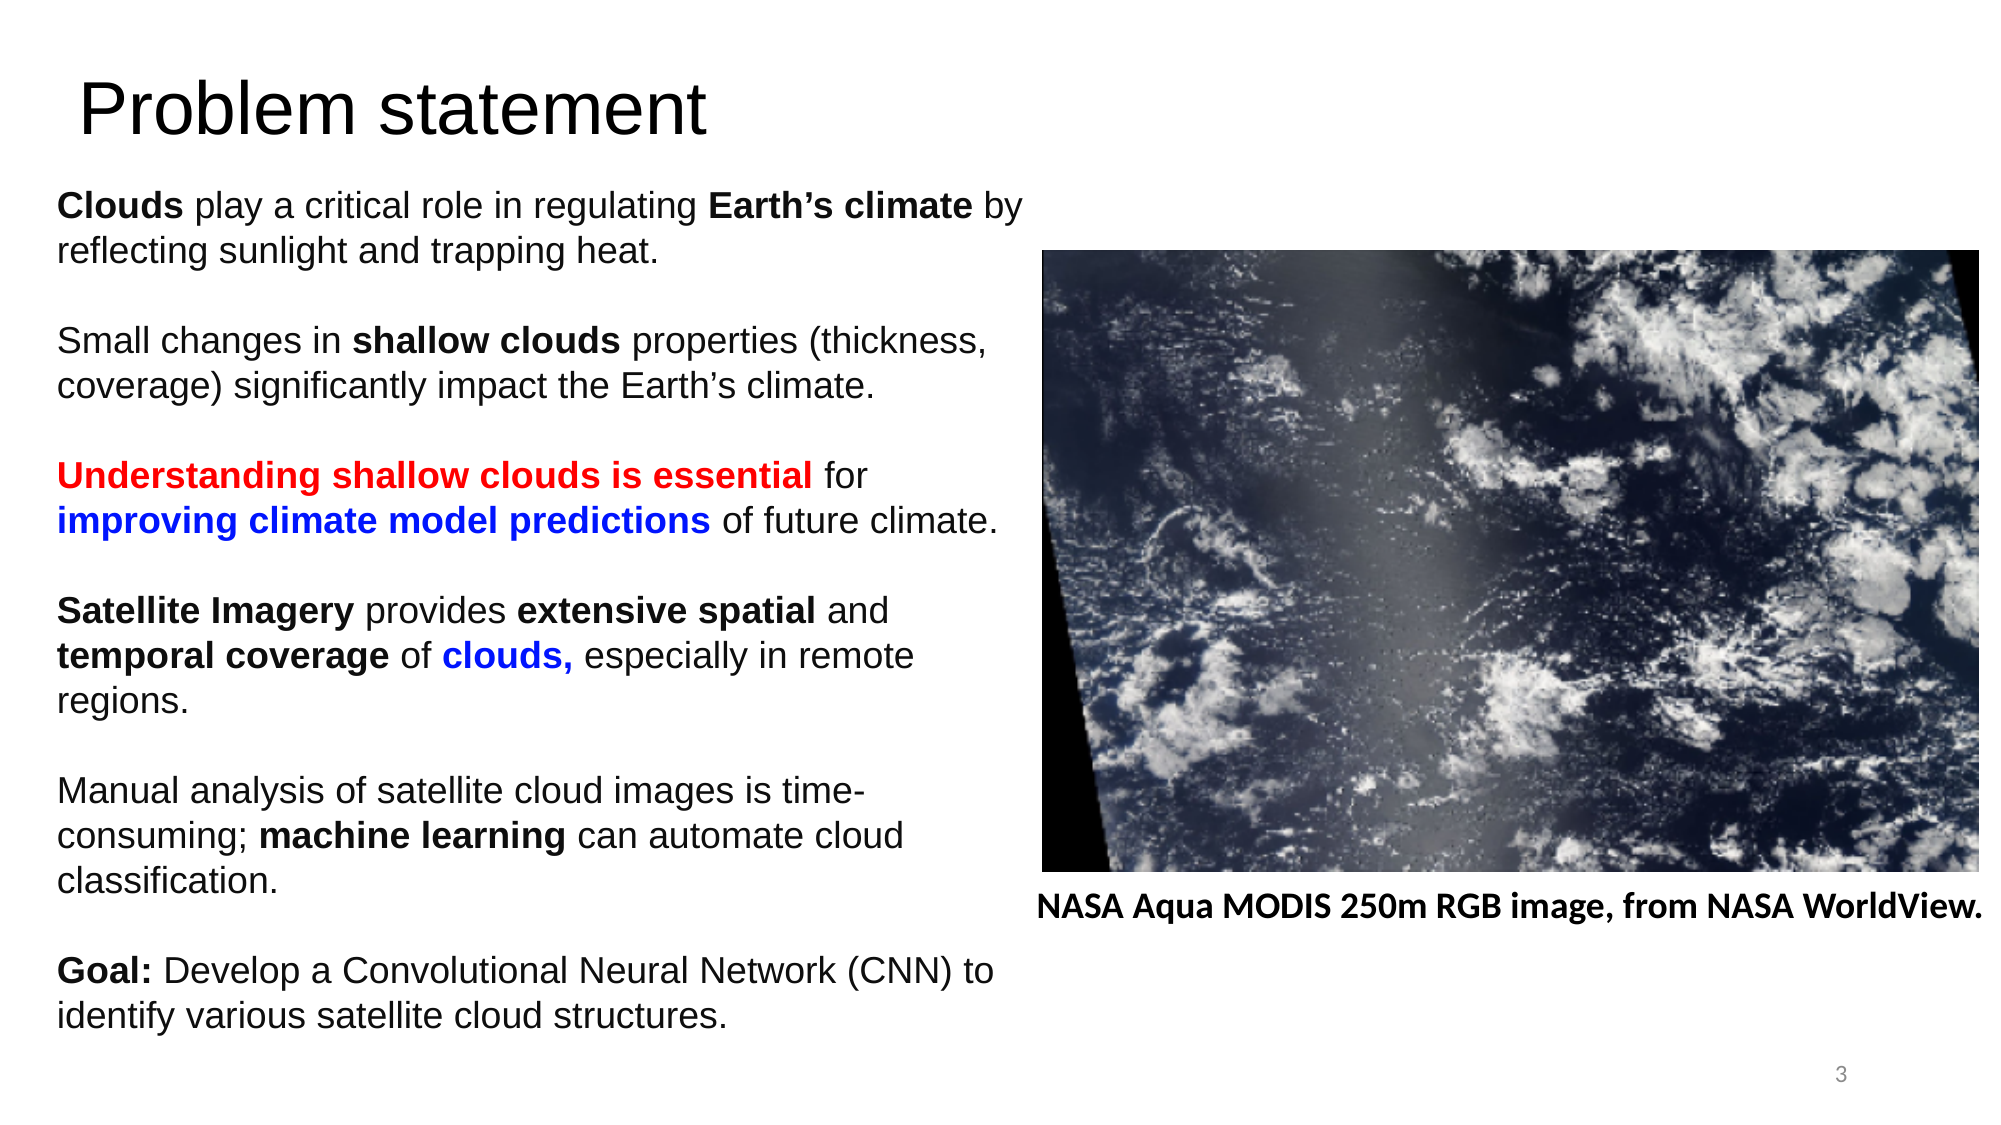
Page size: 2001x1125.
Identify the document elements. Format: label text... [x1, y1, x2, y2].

text_box Clouds play a critical role in regulating Earth’s climate by reflecting sunlight and trapping heat. Small changes in shallow clouds properties (thickness, coverage) significantly impact the Earth’s climate. Understanding shallow clouds is essential for improving climate model predictions of future climate. Satellite Imagery provides extensive spatial and temporal coverage of clouds, especially in remote regions. Manual analysis of satellite cloud images is time-consuming; machine learning can automate cloud classification. Goal: Develop a Convolutional Neural Network (CNN) to identify various satellite cloud structures. [42, 173, 1060, 1044]
picture [1042, 250, 1979, 872]
text_box NASA Aqua MODIS 250m RGB image, from NASA WorldView. [1021, 874, 2000, 934]
title Problem statement [63, 1, 1789, 219]
slide_number 3 [1412, 1042, 1863, 1103]
